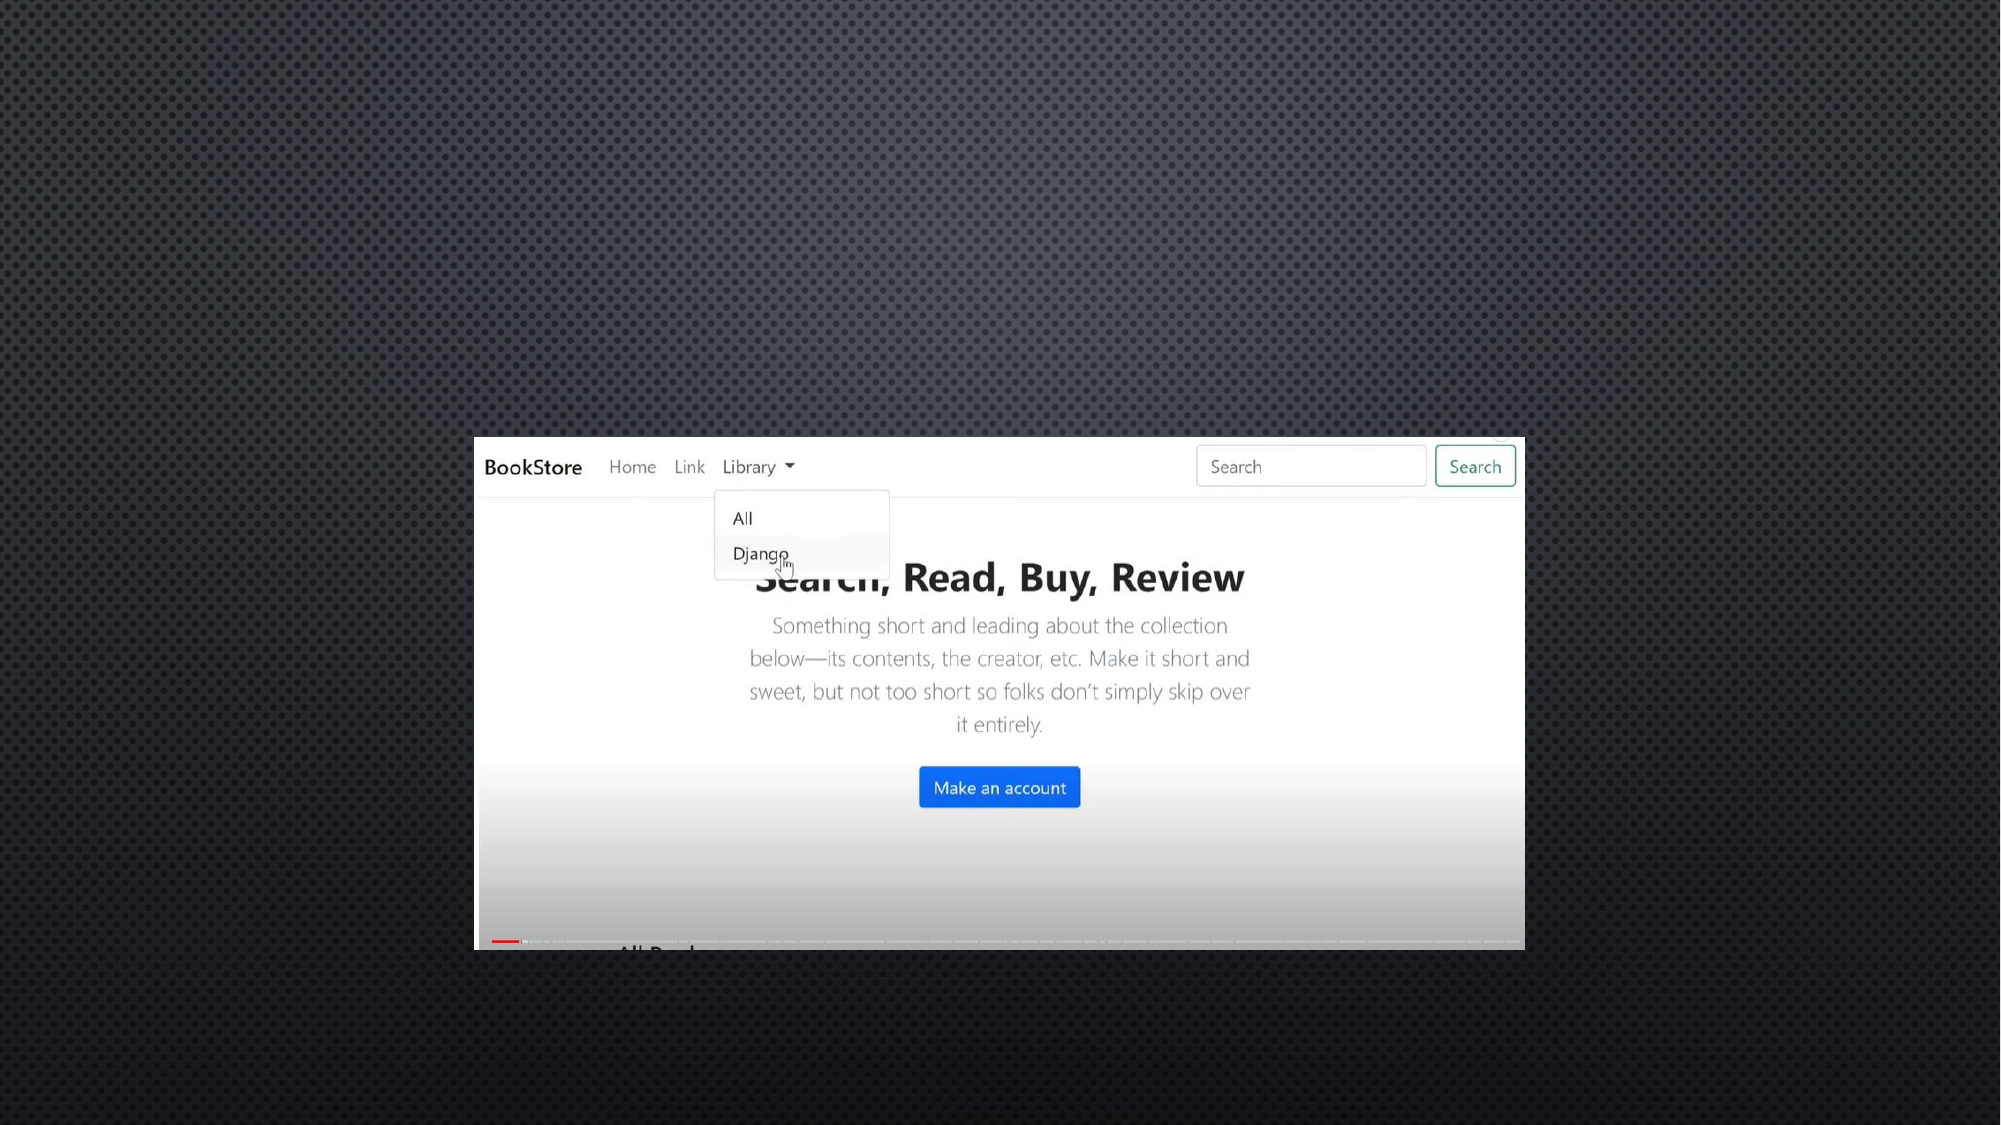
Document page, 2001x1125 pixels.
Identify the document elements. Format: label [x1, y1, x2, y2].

list [474, 436, 1525, 950]
